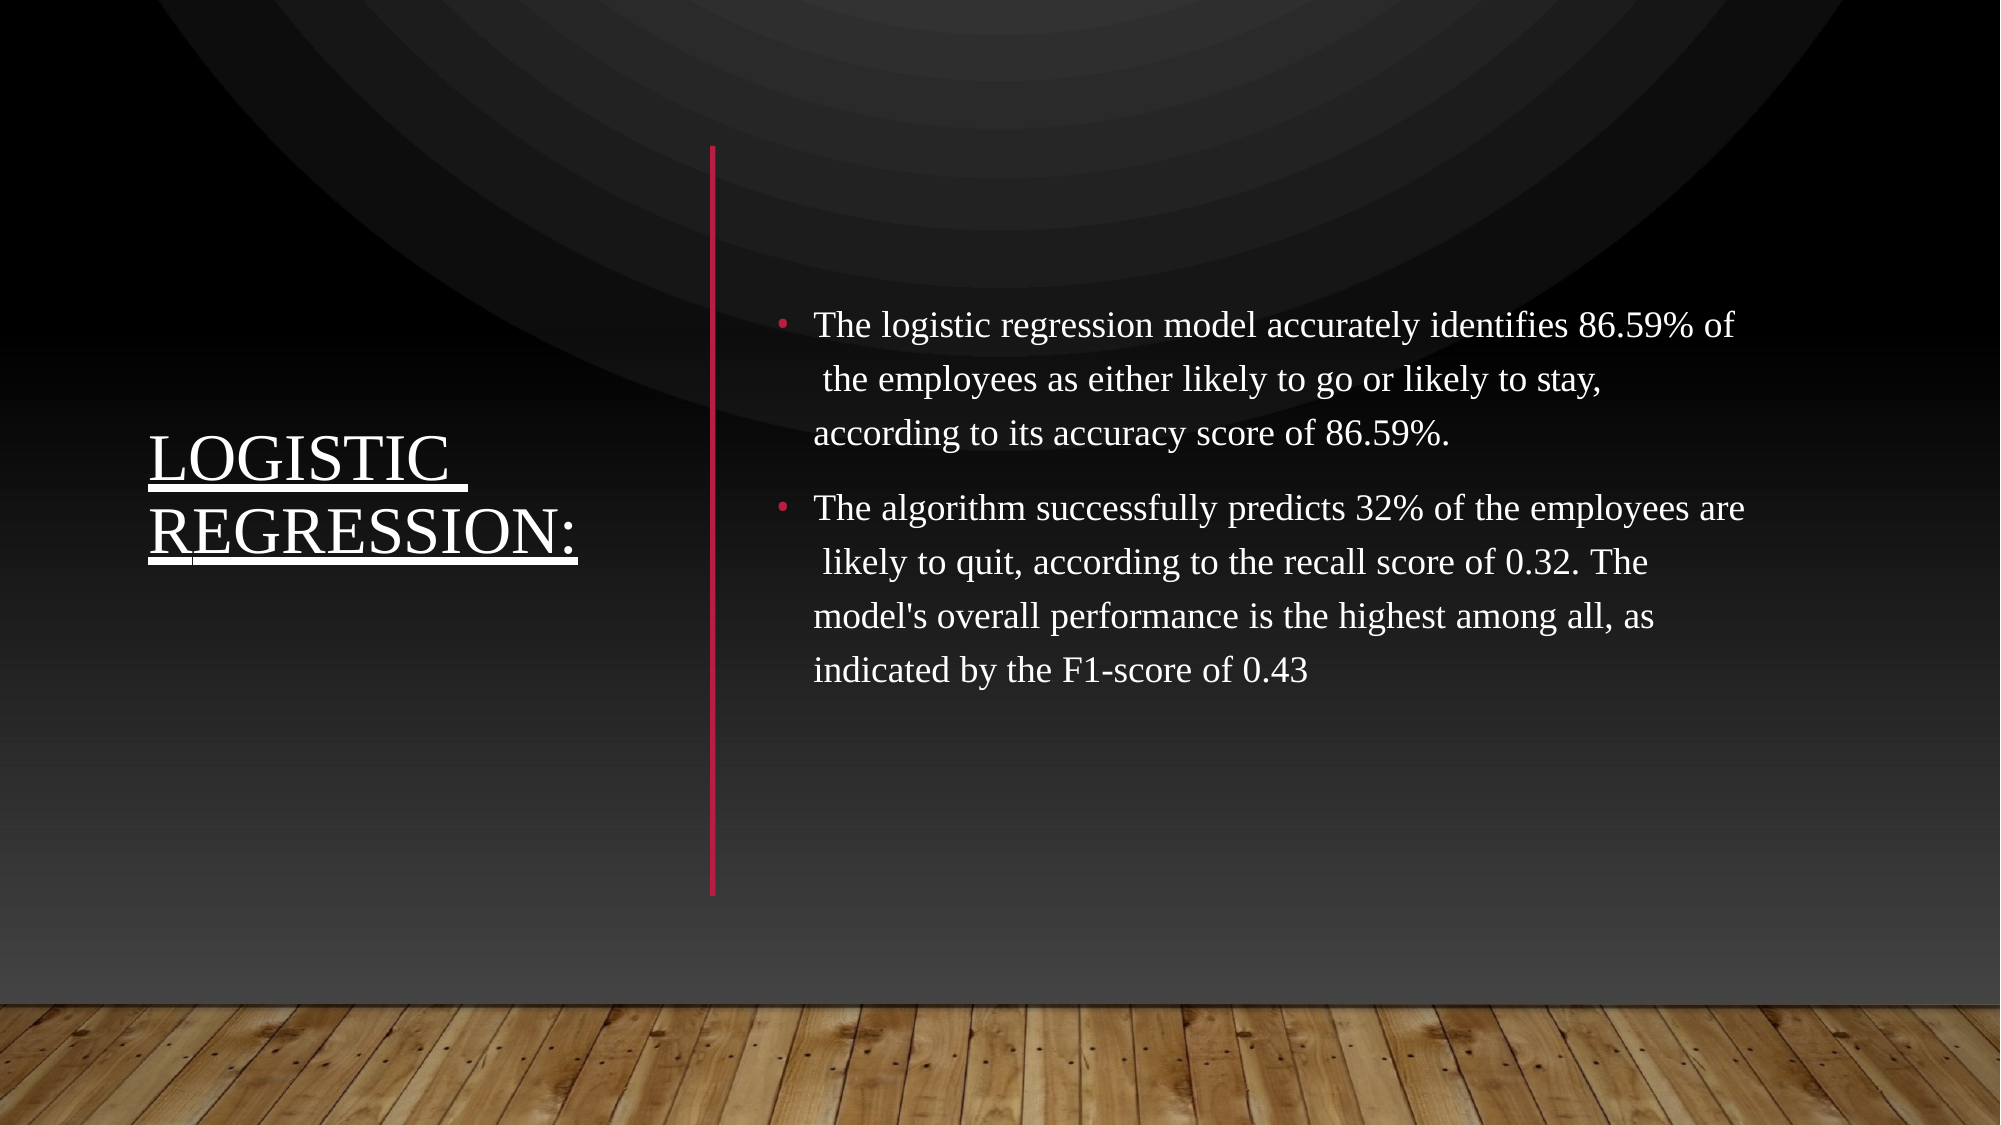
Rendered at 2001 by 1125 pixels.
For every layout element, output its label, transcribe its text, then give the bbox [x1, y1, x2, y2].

picture [0, 0, 2000, 1125]
text_box LOGISTIC REGRESSION: [146, 410, 580, 567]
text_box The logistic regression model accurately identifies 86.59% of the employees as either likely to go or likely to stay, according to its accuracy score of 86.59%. The algorithm successfully predicts 32% of the employees are likely to quit, according to the recall score of 0.32. The model's overall performance is the highest among all, as indicated by the F1-score of 0.43 [773, 289, 1749, 691]
